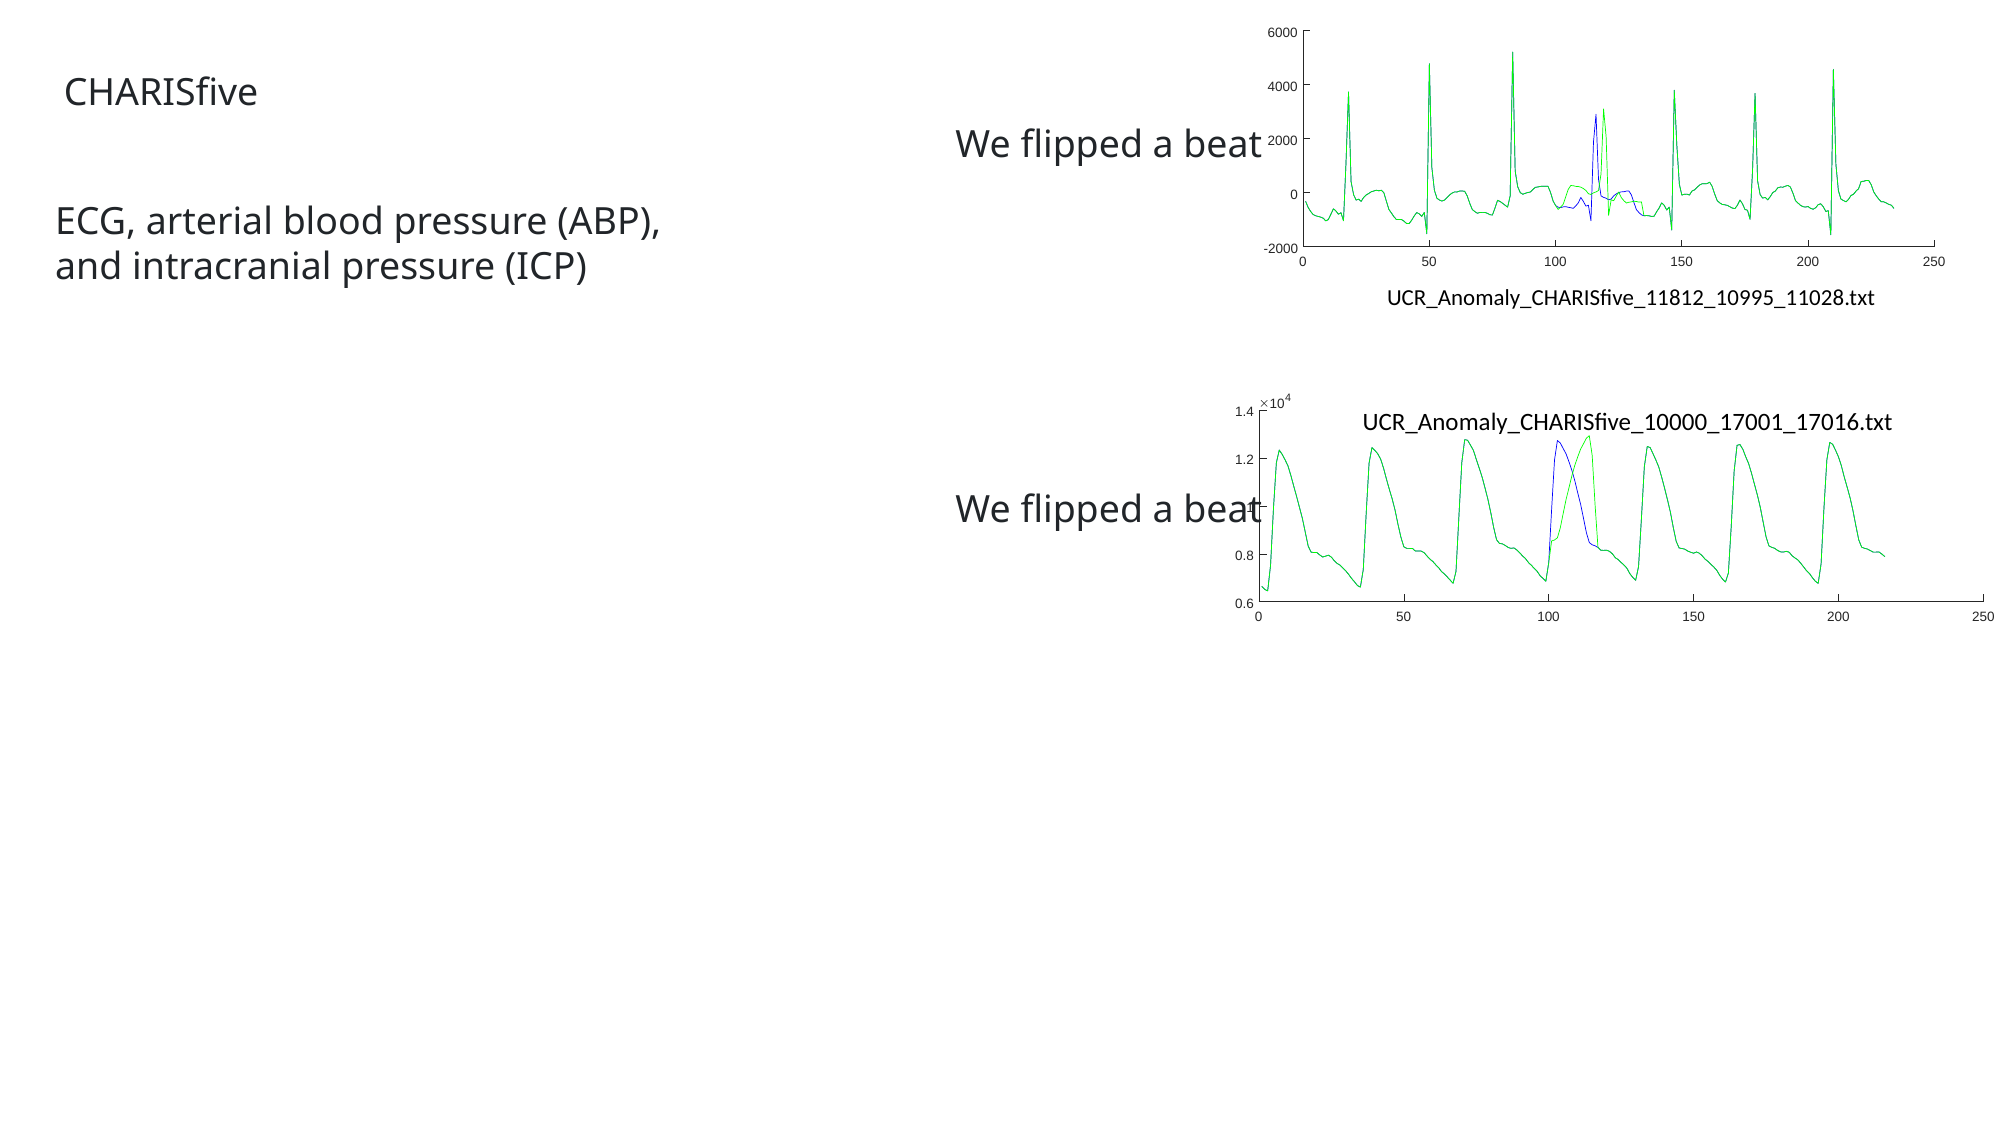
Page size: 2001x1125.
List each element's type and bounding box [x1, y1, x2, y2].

text_box [940, 112, 1197, 173]
text_box [1372, 275, 1928, 318]
picture [1137, 388, 2000, 628]
picture [1197, 10, 2000, 275]
text_box [940, 477, 1137, 538]
text_box [48, 60, 309, 121]
text_box [40, 189, 700, 340]
